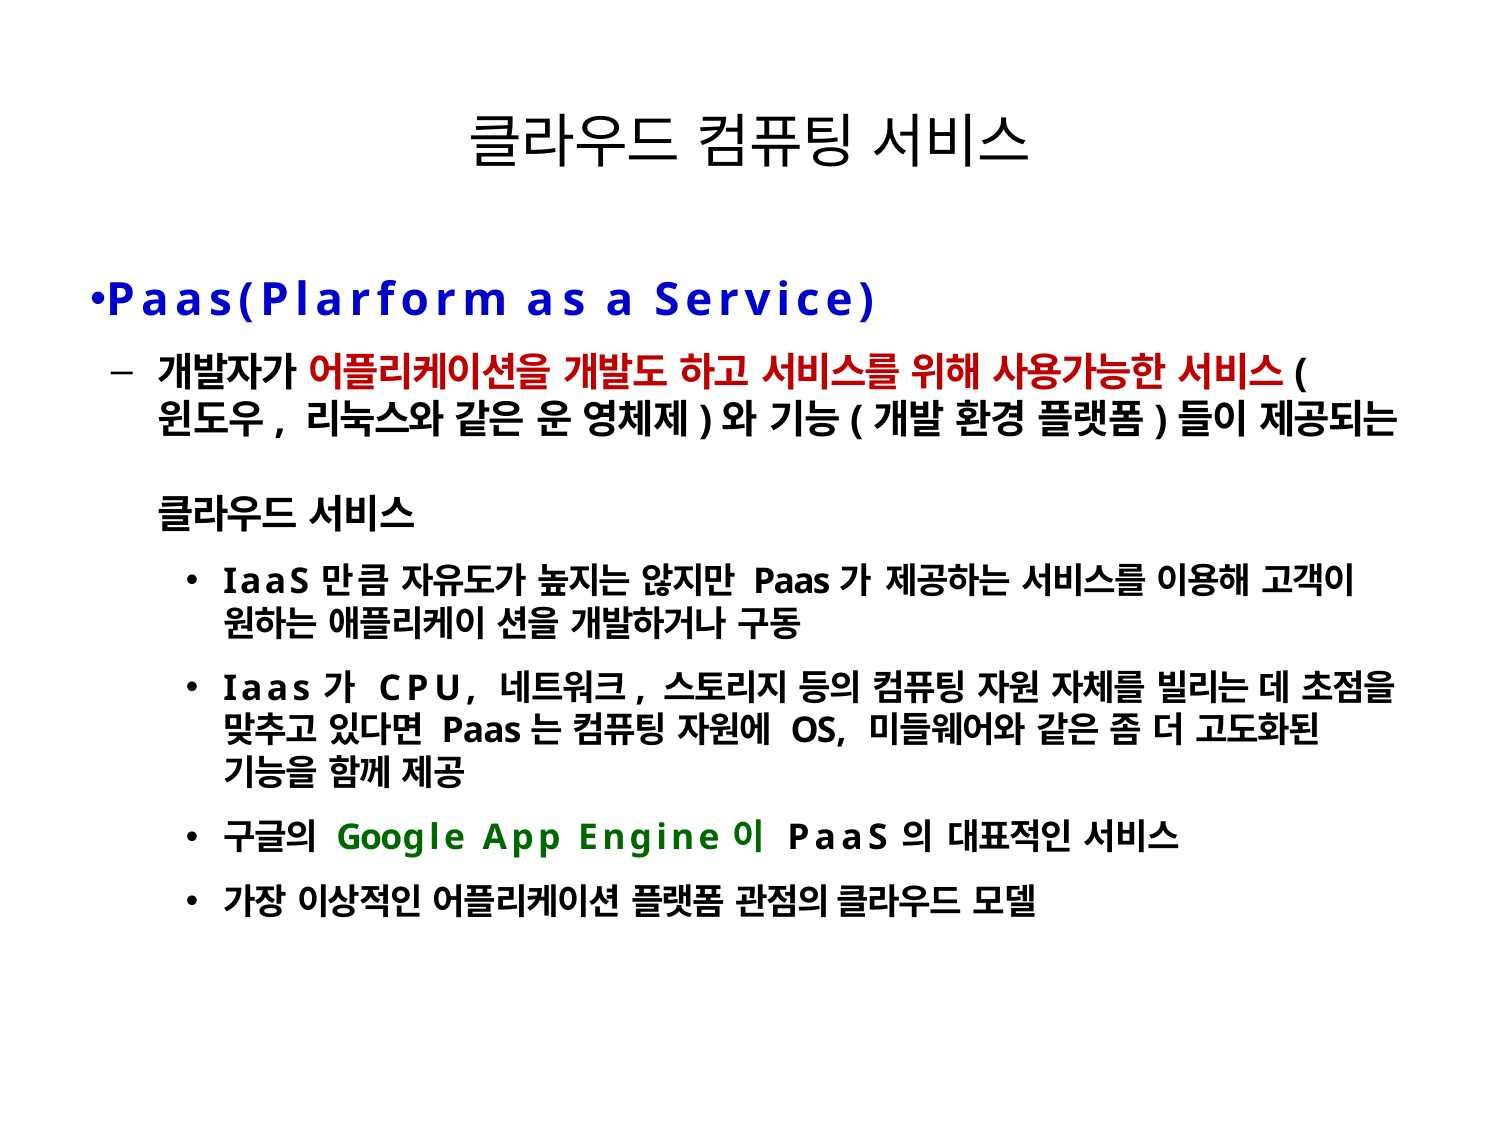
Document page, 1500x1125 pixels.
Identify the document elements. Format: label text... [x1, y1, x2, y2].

title 클라우드 컴퓨팅 서비스 [75, 45, 1425, 233]
list Paas(Plarform as a Service) 개발자가 어플리케이션을 개발도 하고 서비스를 위해 사용가능한 서비스(윈도우, 리눅스와 같은 운 영체제)와 기능(개발 환경 플랫폼)들이 제공되는 클라우드 서비스 IaaS만큼 자유도가 높지는 않지만 Paas가 제공하는 서비스를 이용해 고객이 원하는 애플리케이 션을 개발하거나 구동 Iaas가 CPU, 네트워크, 스토리지 등의 컴퓨팅 자원 자체를 빌리는 데 초점을 맞추고 있다면 Paas는 컴퓨팅 자원에 OS, 미들웨어와 같은 좀 더 고도화된 기능을 함께 제공 구글의 Google App Engine이 PaaS의 대표적인 서비스 가장 이상적인 어플리케이션 플랫폼 관점의 클라우드 모델 [75, 262, 1425, 1005]
